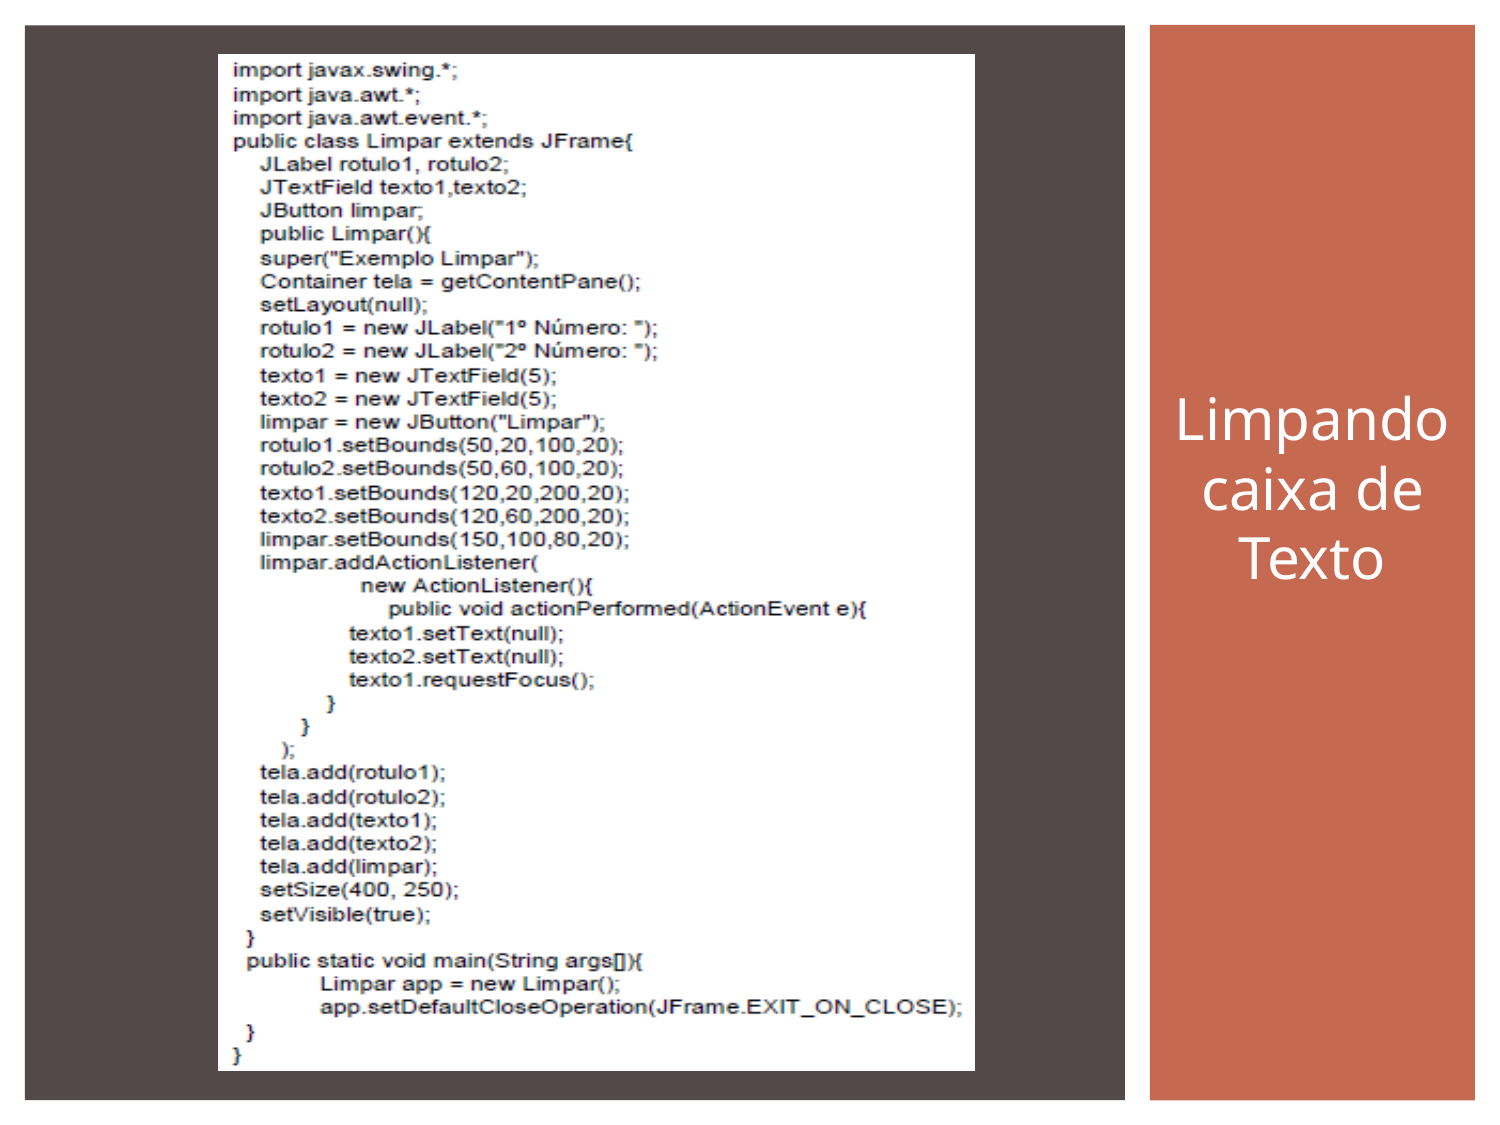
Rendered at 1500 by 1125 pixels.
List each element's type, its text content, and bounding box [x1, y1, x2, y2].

subtitle Limpando caixa de Texto [1149, 336, 1475, 637]
picture [218, 54, 975, 1071]
